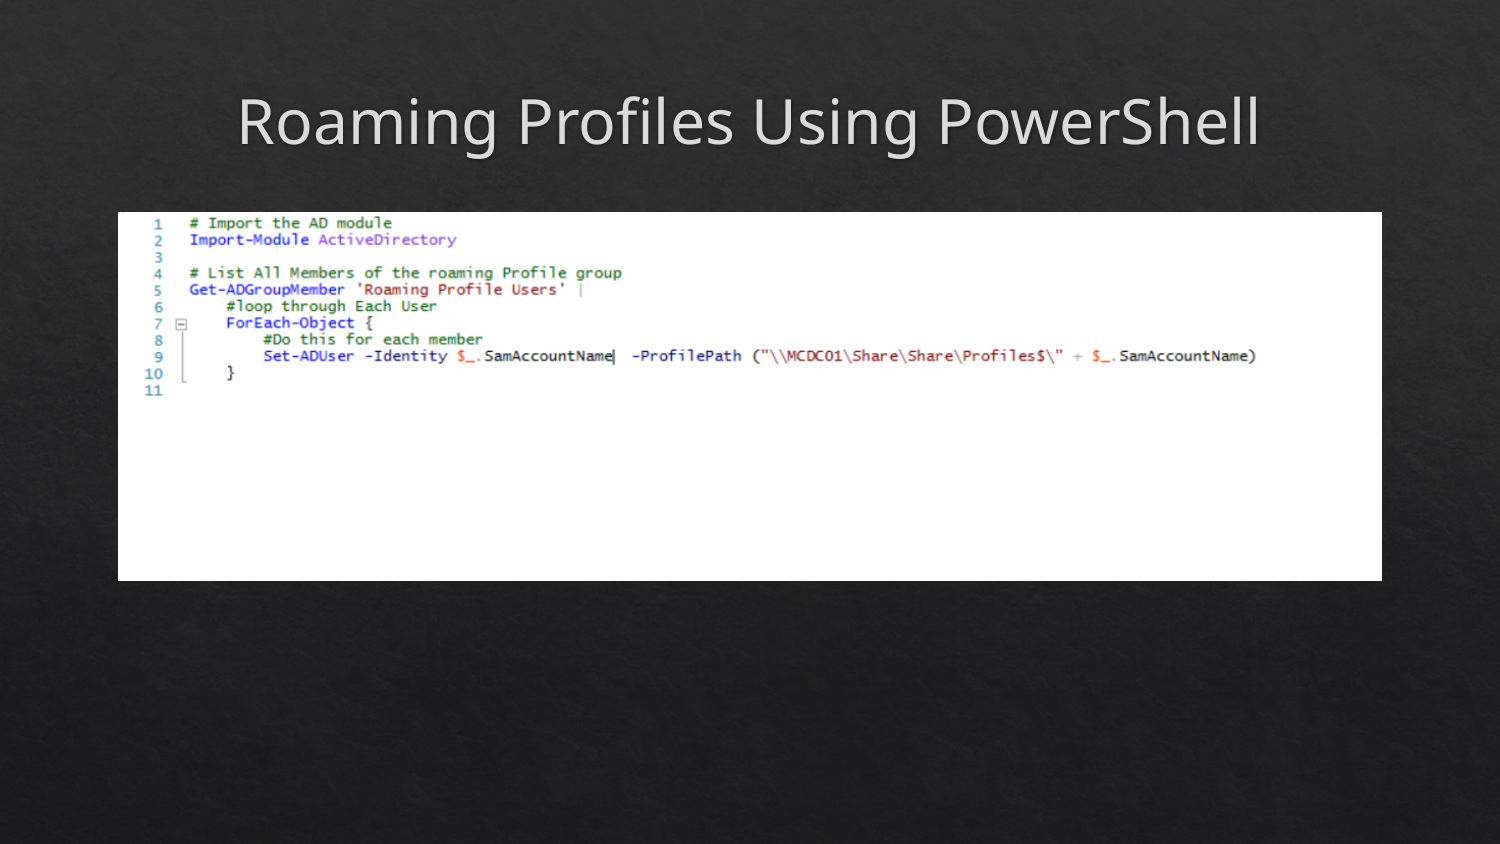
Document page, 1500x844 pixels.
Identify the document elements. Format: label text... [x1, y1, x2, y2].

picture [117, 212, 1383, 581]
title Roaming Profiles Using PowerShell [118, 72, 1382, 167]
